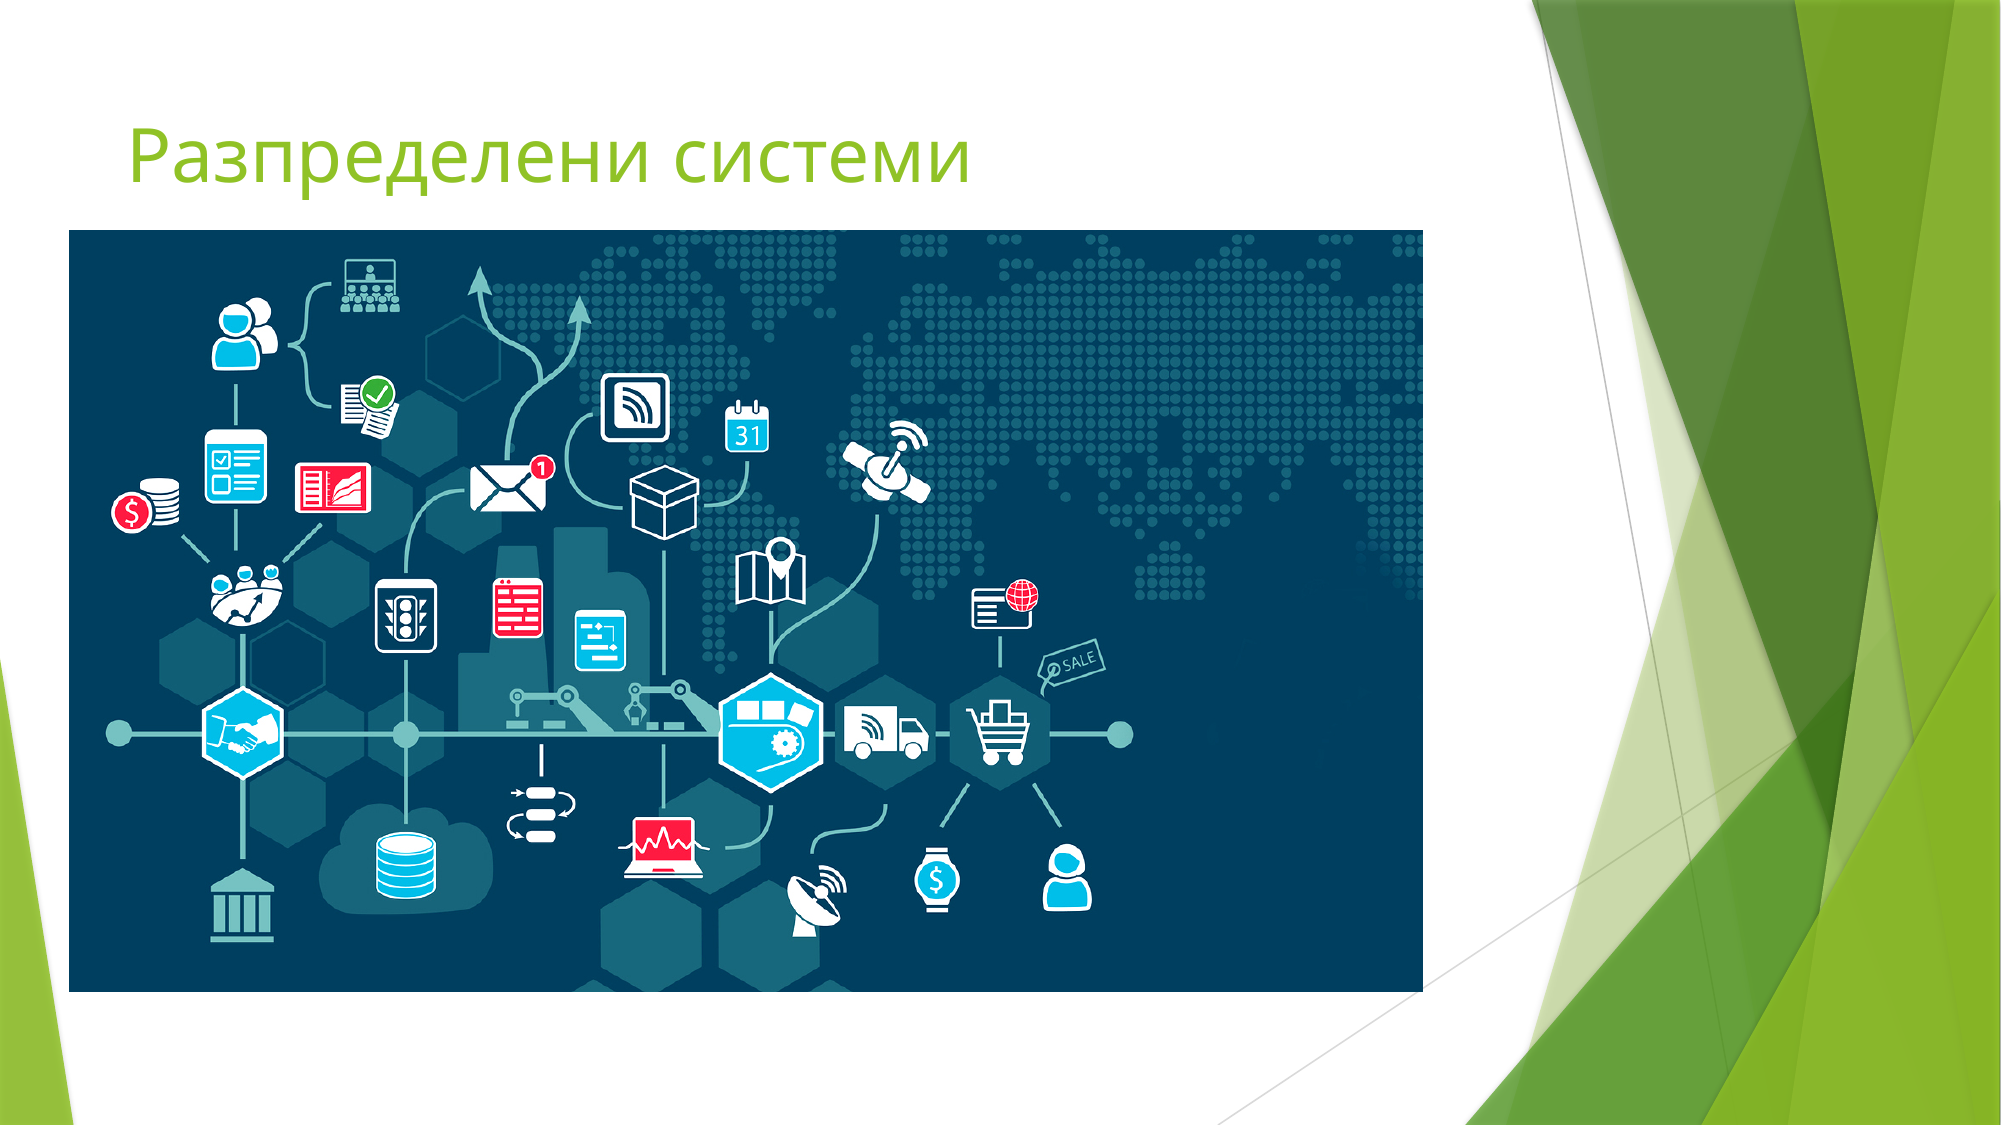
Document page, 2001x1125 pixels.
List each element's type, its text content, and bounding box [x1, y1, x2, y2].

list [68, 229, 1423, 992]
title Разпределени системи [111, 99, 1522, 317]
